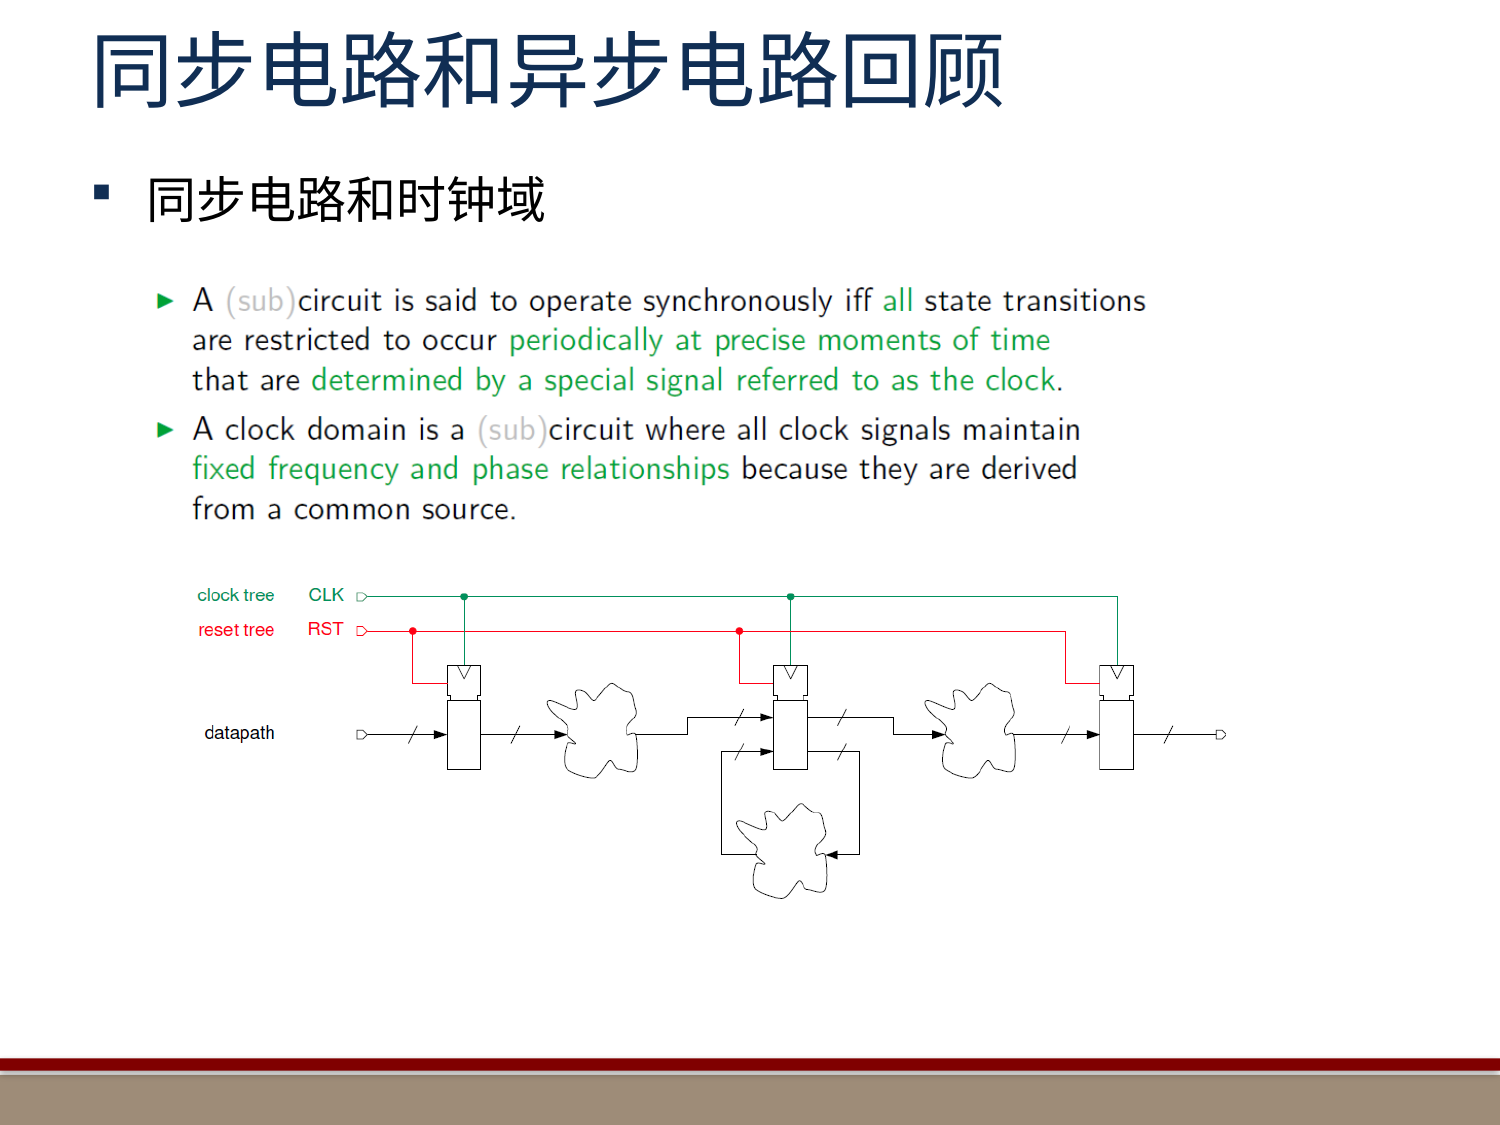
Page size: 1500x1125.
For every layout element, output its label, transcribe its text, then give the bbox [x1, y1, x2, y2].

list 同步电路和时钟域 [74, 160, 1426, 1036]
picture [182, 562, 1247, 906]
title 同步电路和异步电路回顾 [74, 0, 1426, 138]
picture [123, 278, 1164, 543]
